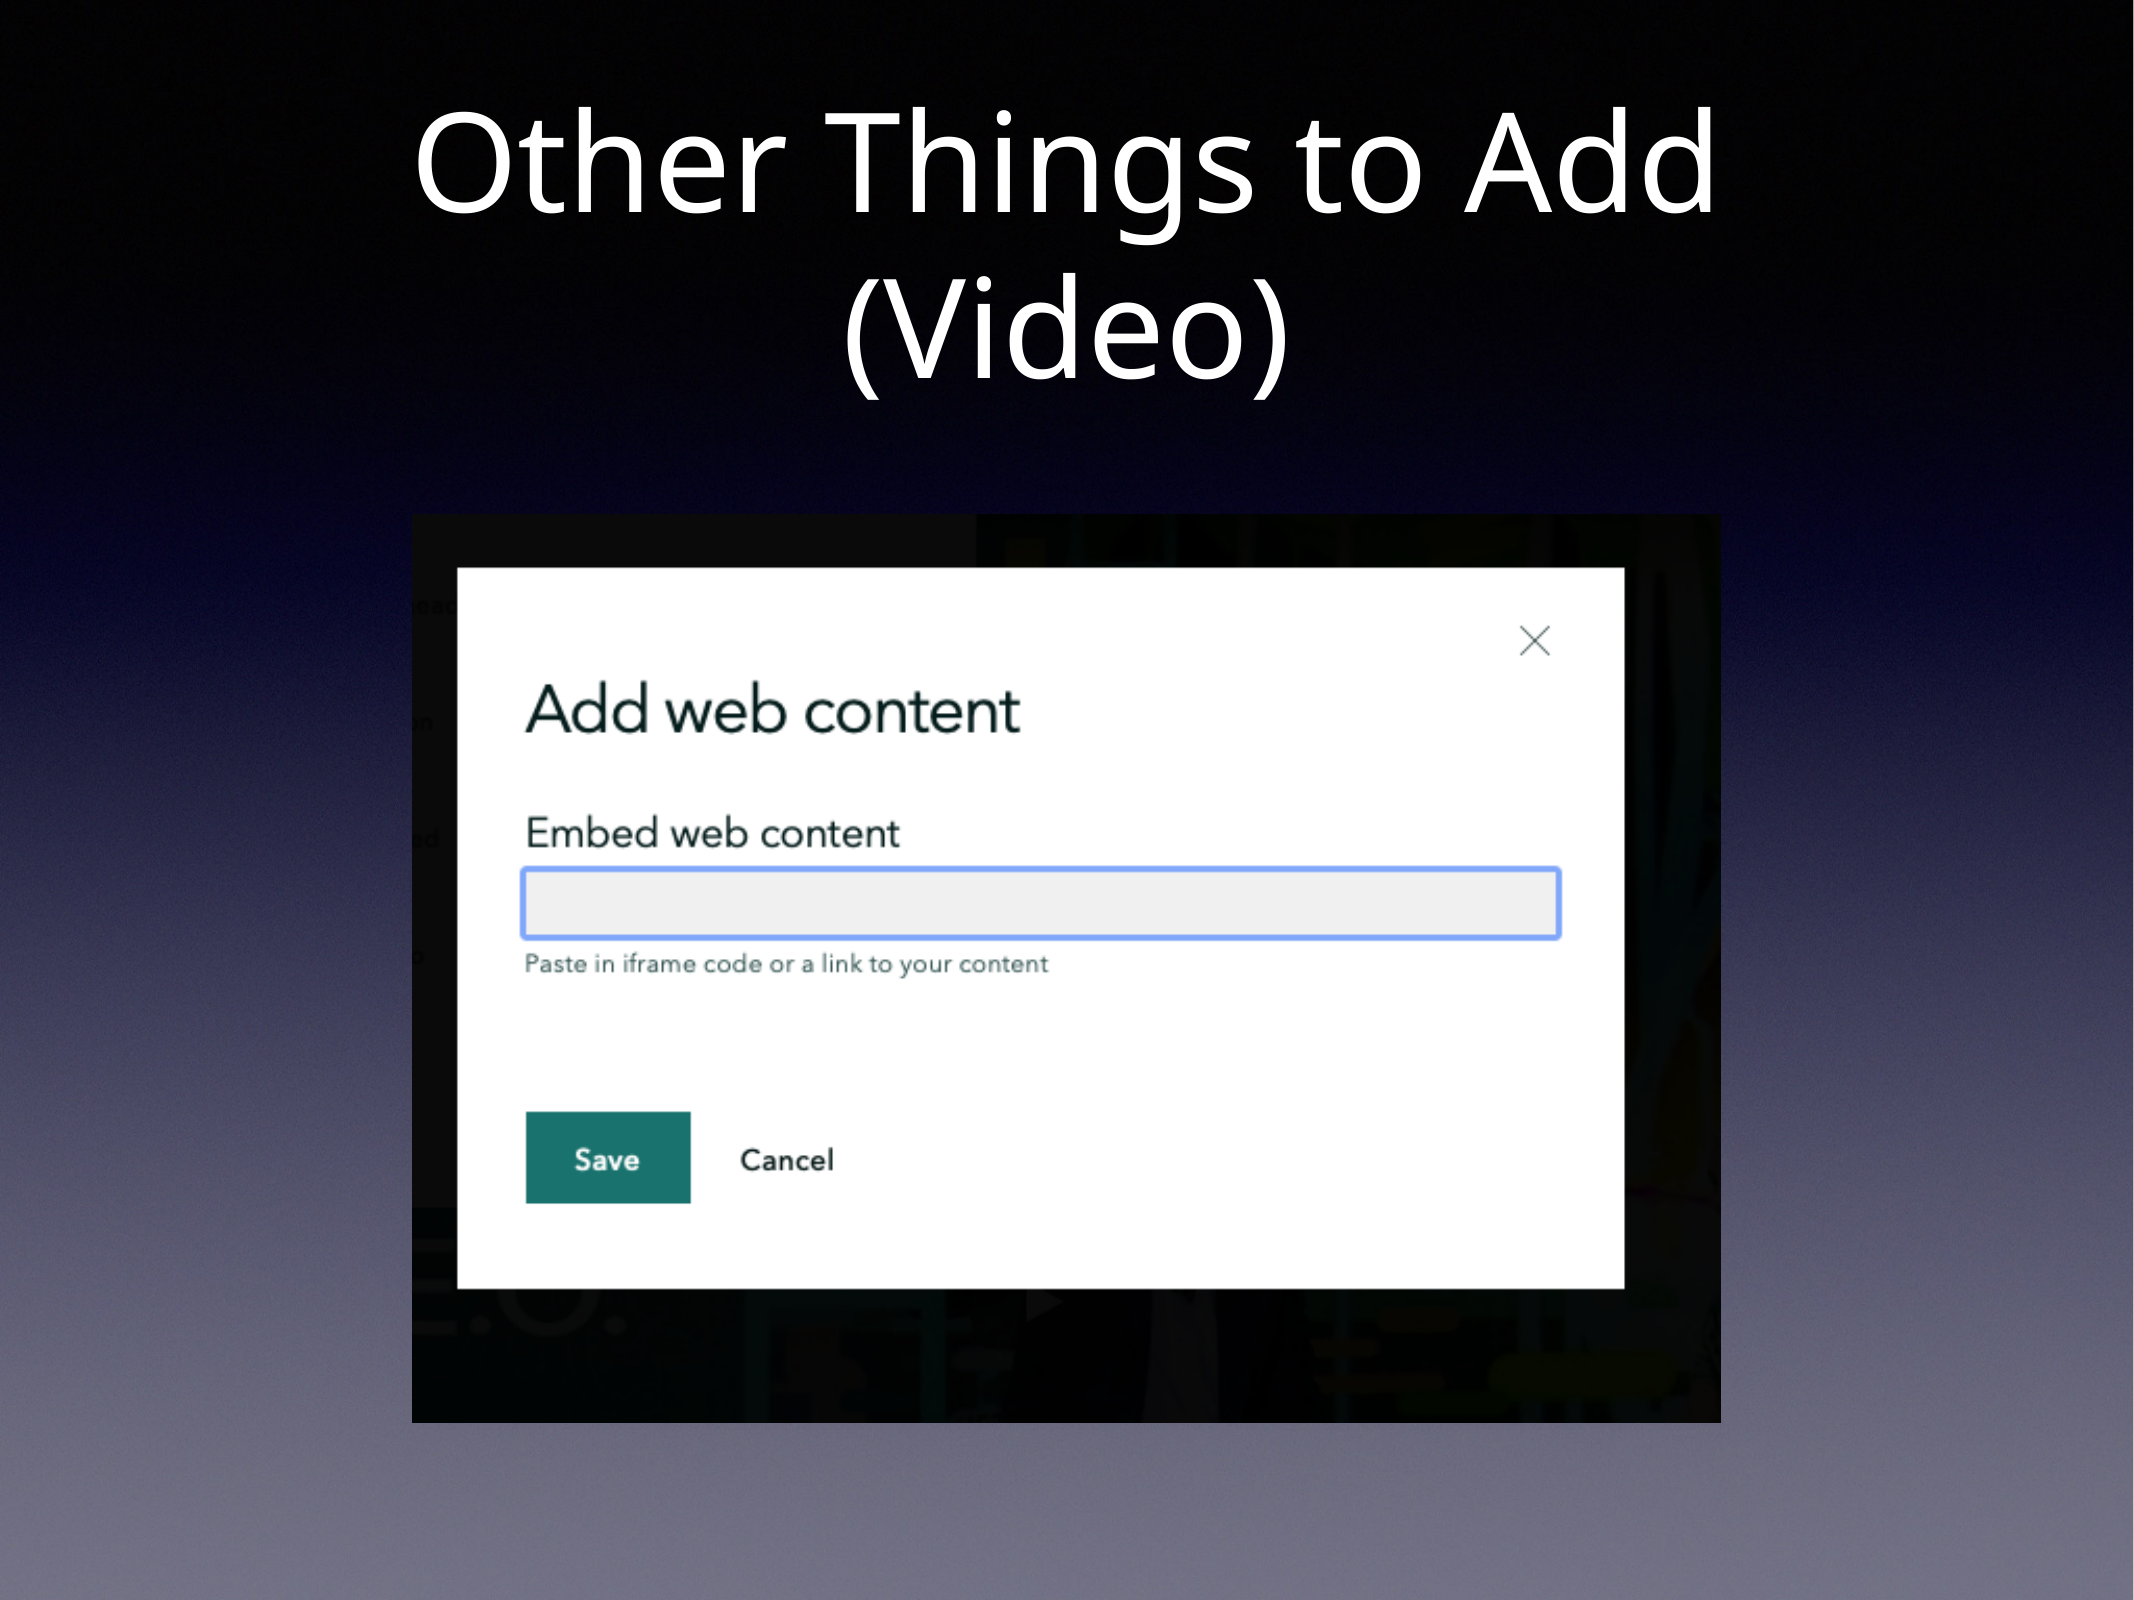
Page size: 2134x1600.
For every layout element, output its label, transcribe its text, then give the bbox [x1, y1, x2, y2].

picture [0, 0, 2134, 1600]
title Other Things to Add (Video) [155, 66, 1978, 416]
